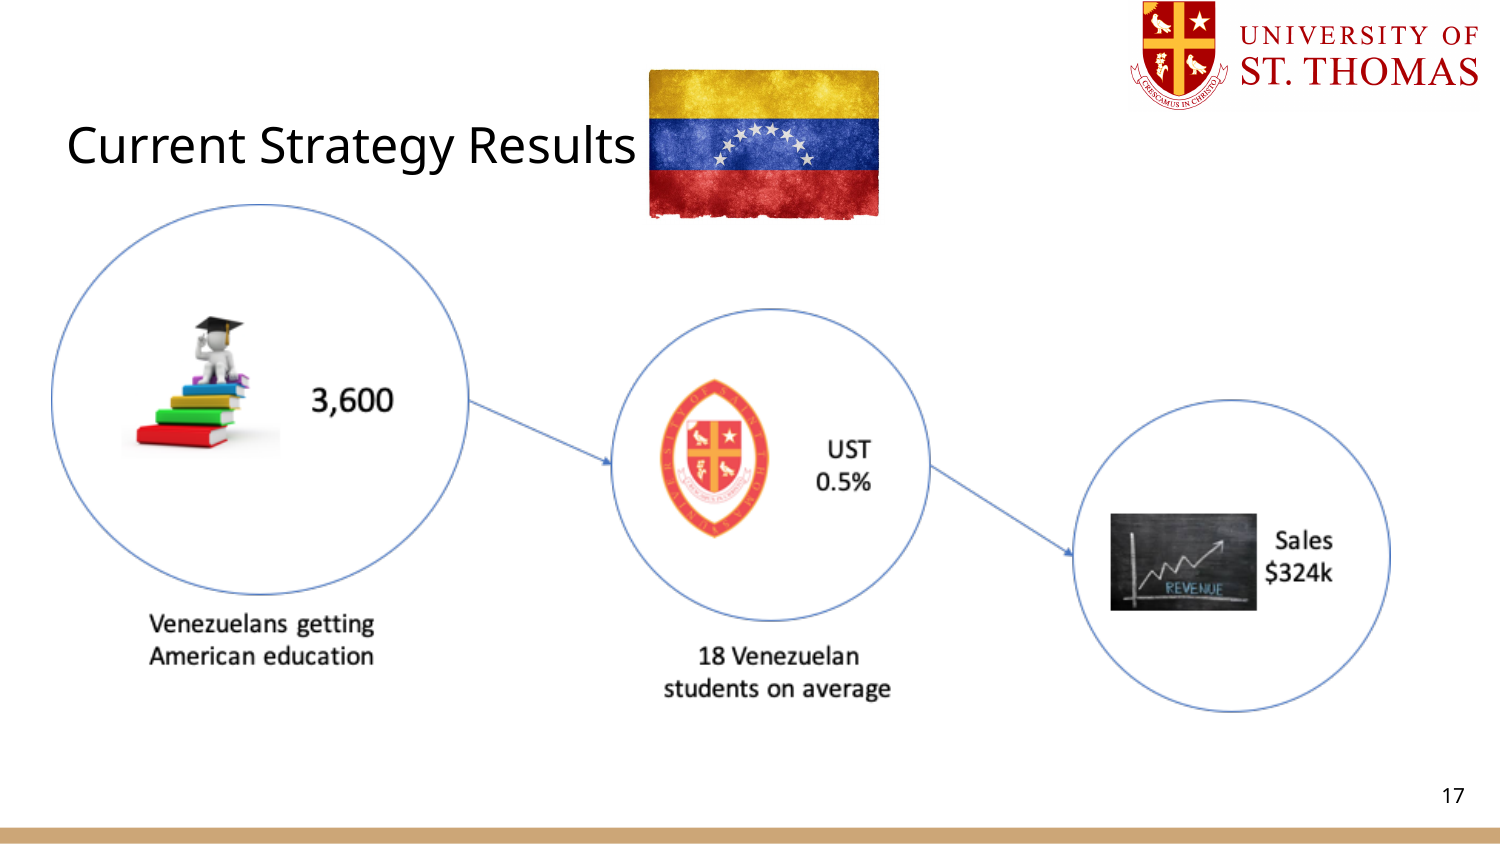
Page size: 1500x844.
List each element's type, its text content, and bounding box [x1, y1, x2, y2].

title Current Strategy Results [51, 51, 1449, 189]
picture [1128, 0, 1480, 112]
picture [50, 64, 1392, 722]
slide_number 17 [1389, 764, 1480, 830]
